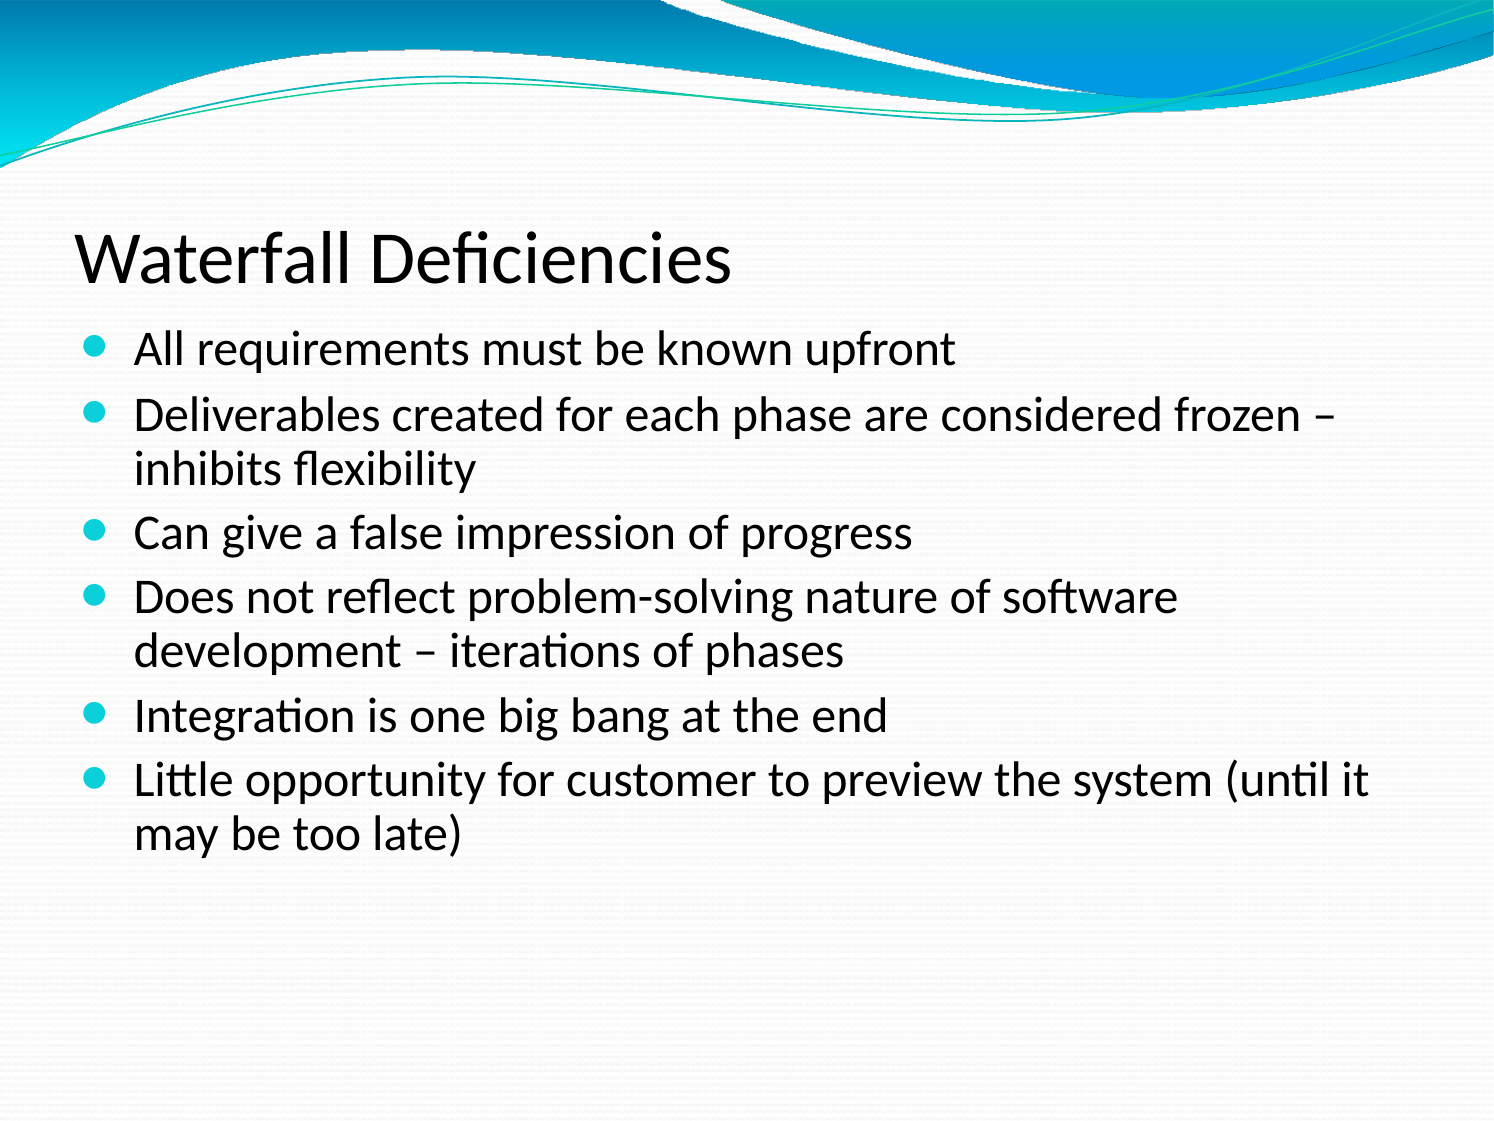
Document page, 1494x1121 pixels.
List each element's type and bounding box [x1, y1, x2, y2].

text_box [0, 0, 1494, 1121]
